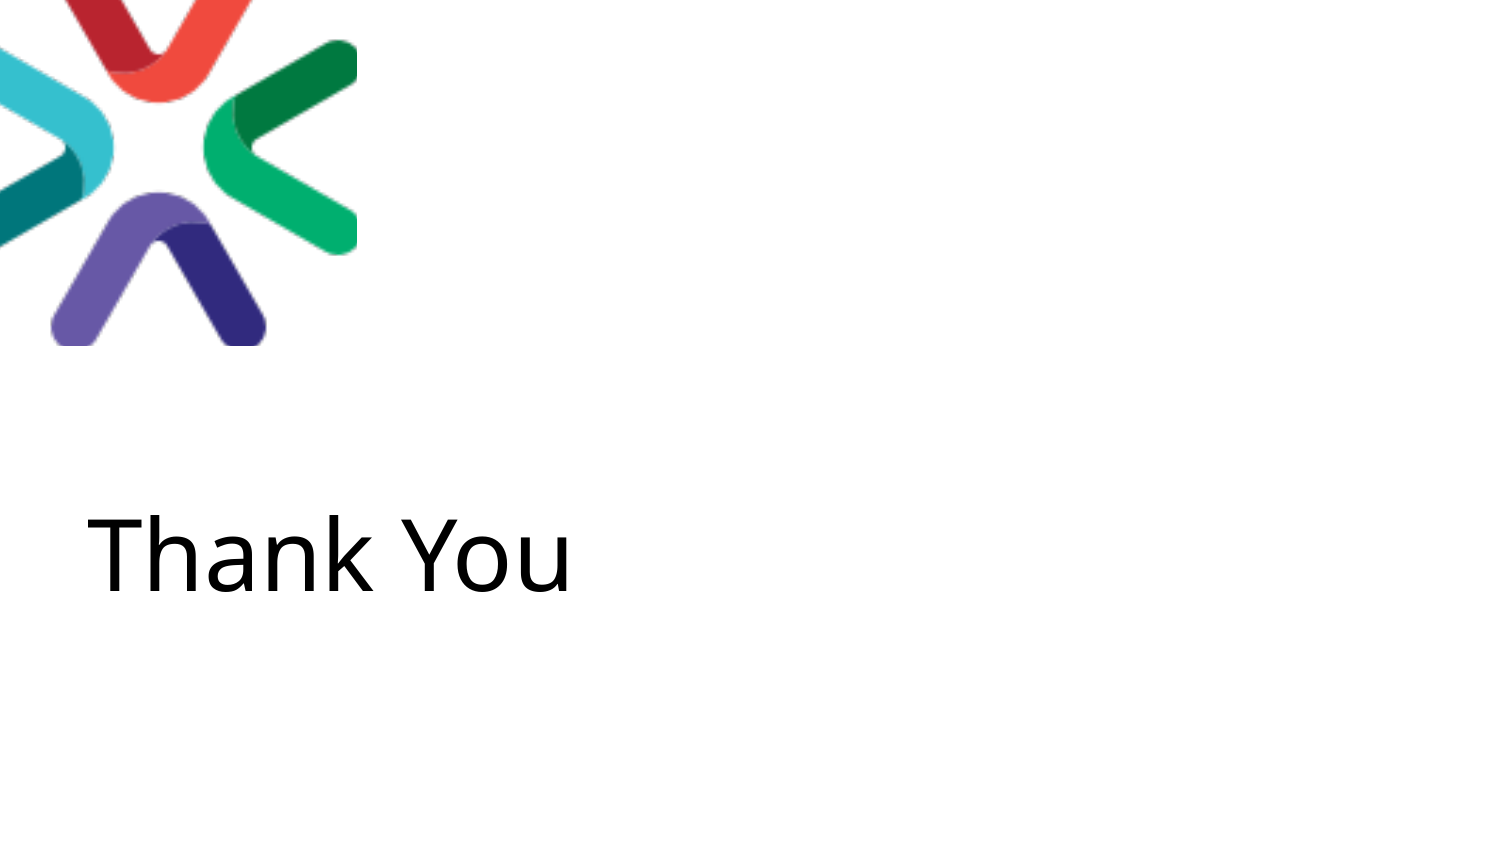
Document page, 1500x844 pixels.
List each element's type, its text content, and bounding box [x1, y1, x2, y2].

list Thank You [72, 498, 814, 748]
